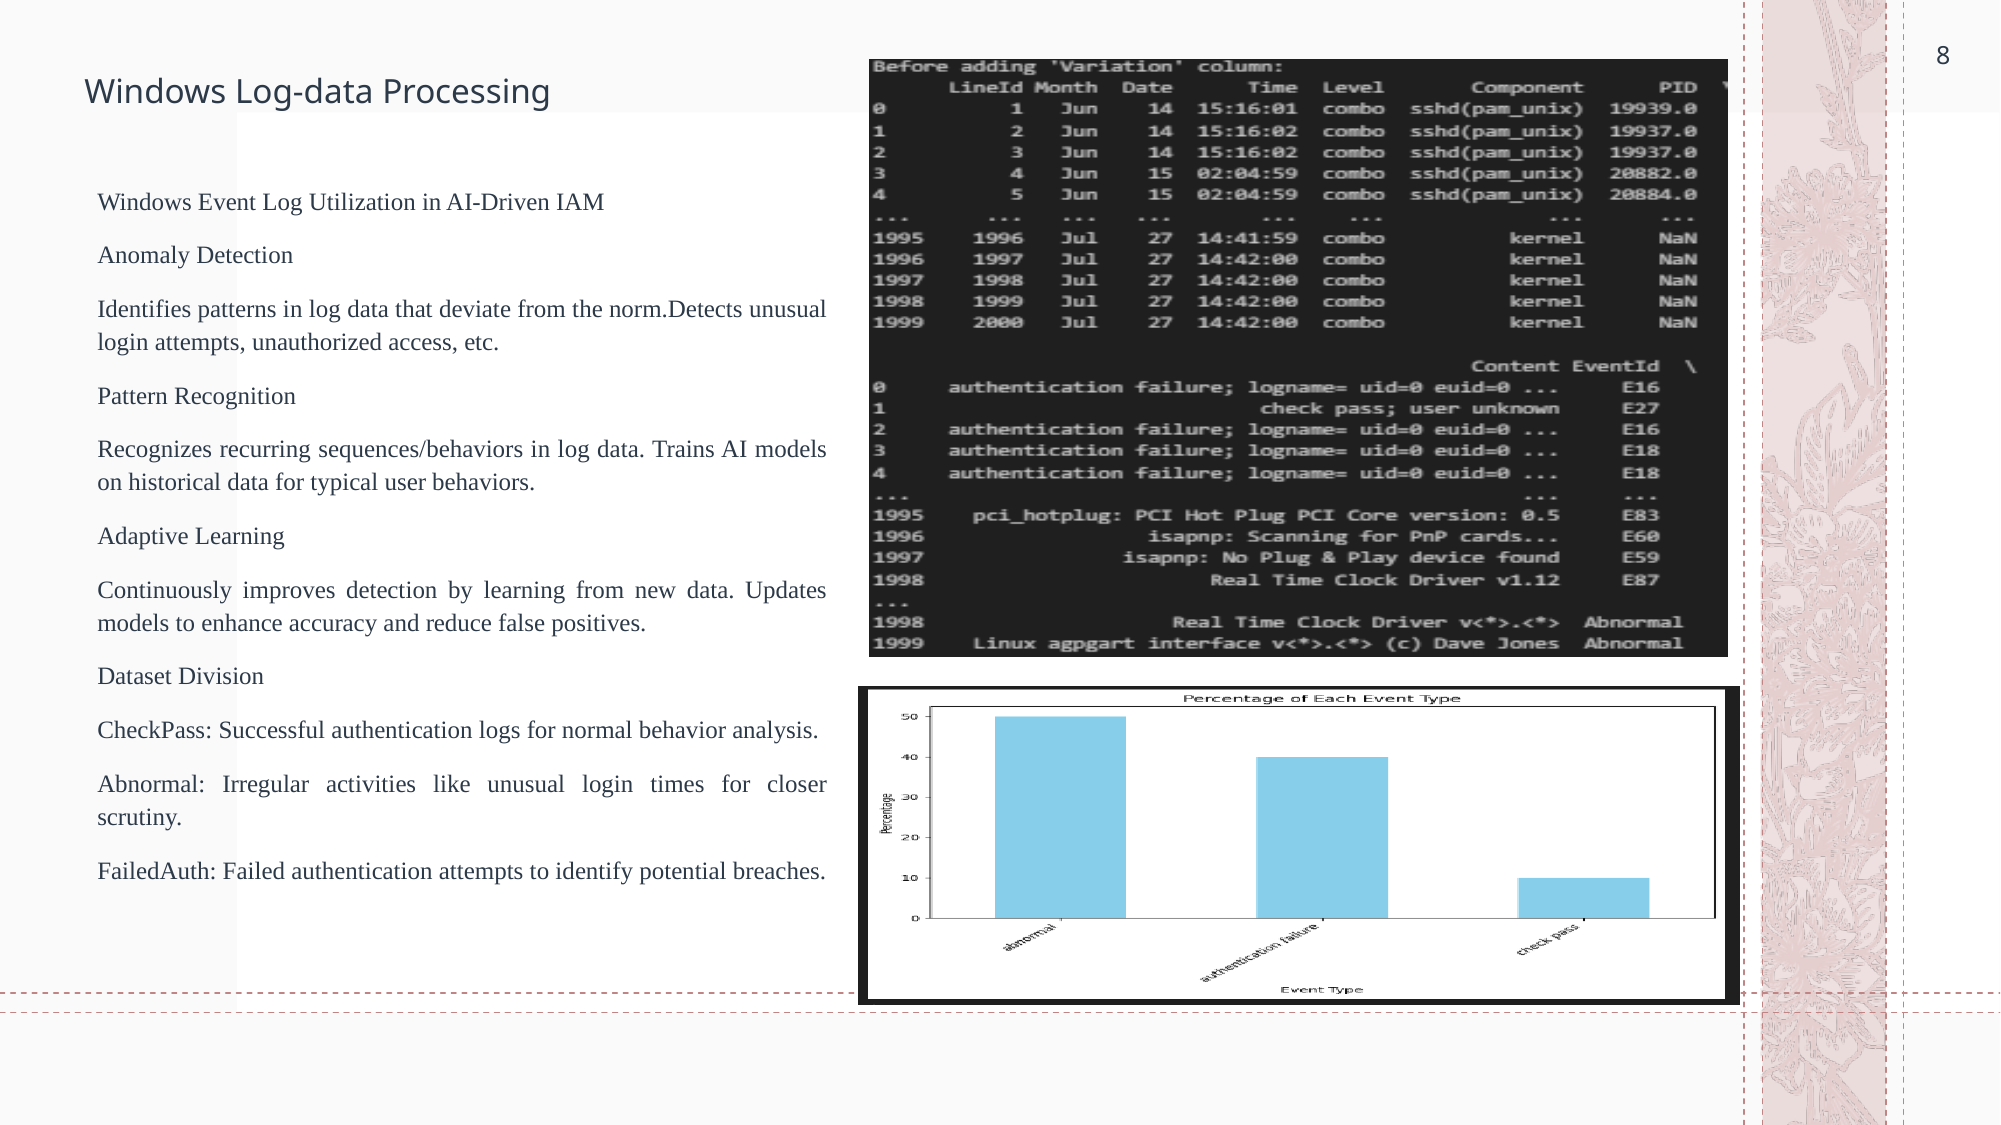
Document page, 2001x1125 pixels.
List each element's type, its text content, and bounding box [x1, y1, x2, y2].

picture [858, 686, 1740, 1005]
slide_number 8 [1886, 0, 2000, 113]
picture [869, 59, 1728, 657]
title Windows Log-data Processing [69, 59, 869, 126]
list Windows Event Log Utilization in AI-Driven IAM Anomaly Detection Identifies patterns in log data that deviate from the norm.Detects unusual login attempts, unauthorized access, etc. Pattern Recognition Recognizes recurring sequences/behaviors in log data. Trains AI models on historical data for typical user behaviors. Adaptive Learning Continuously improves detection by learning from new data. Updates models to enhance accuracy and reduce false positives. Dataset Division CheckPass: Successful authentication logs for normal behavior analysis. Abnormal: Irregular activities like unusual login times for closer scrutiny. FailedAuth: Failed authentication attempts to identify potential breaches. [82, 174, 843, 926]
picture [1760, 0, 1886, 1125]
